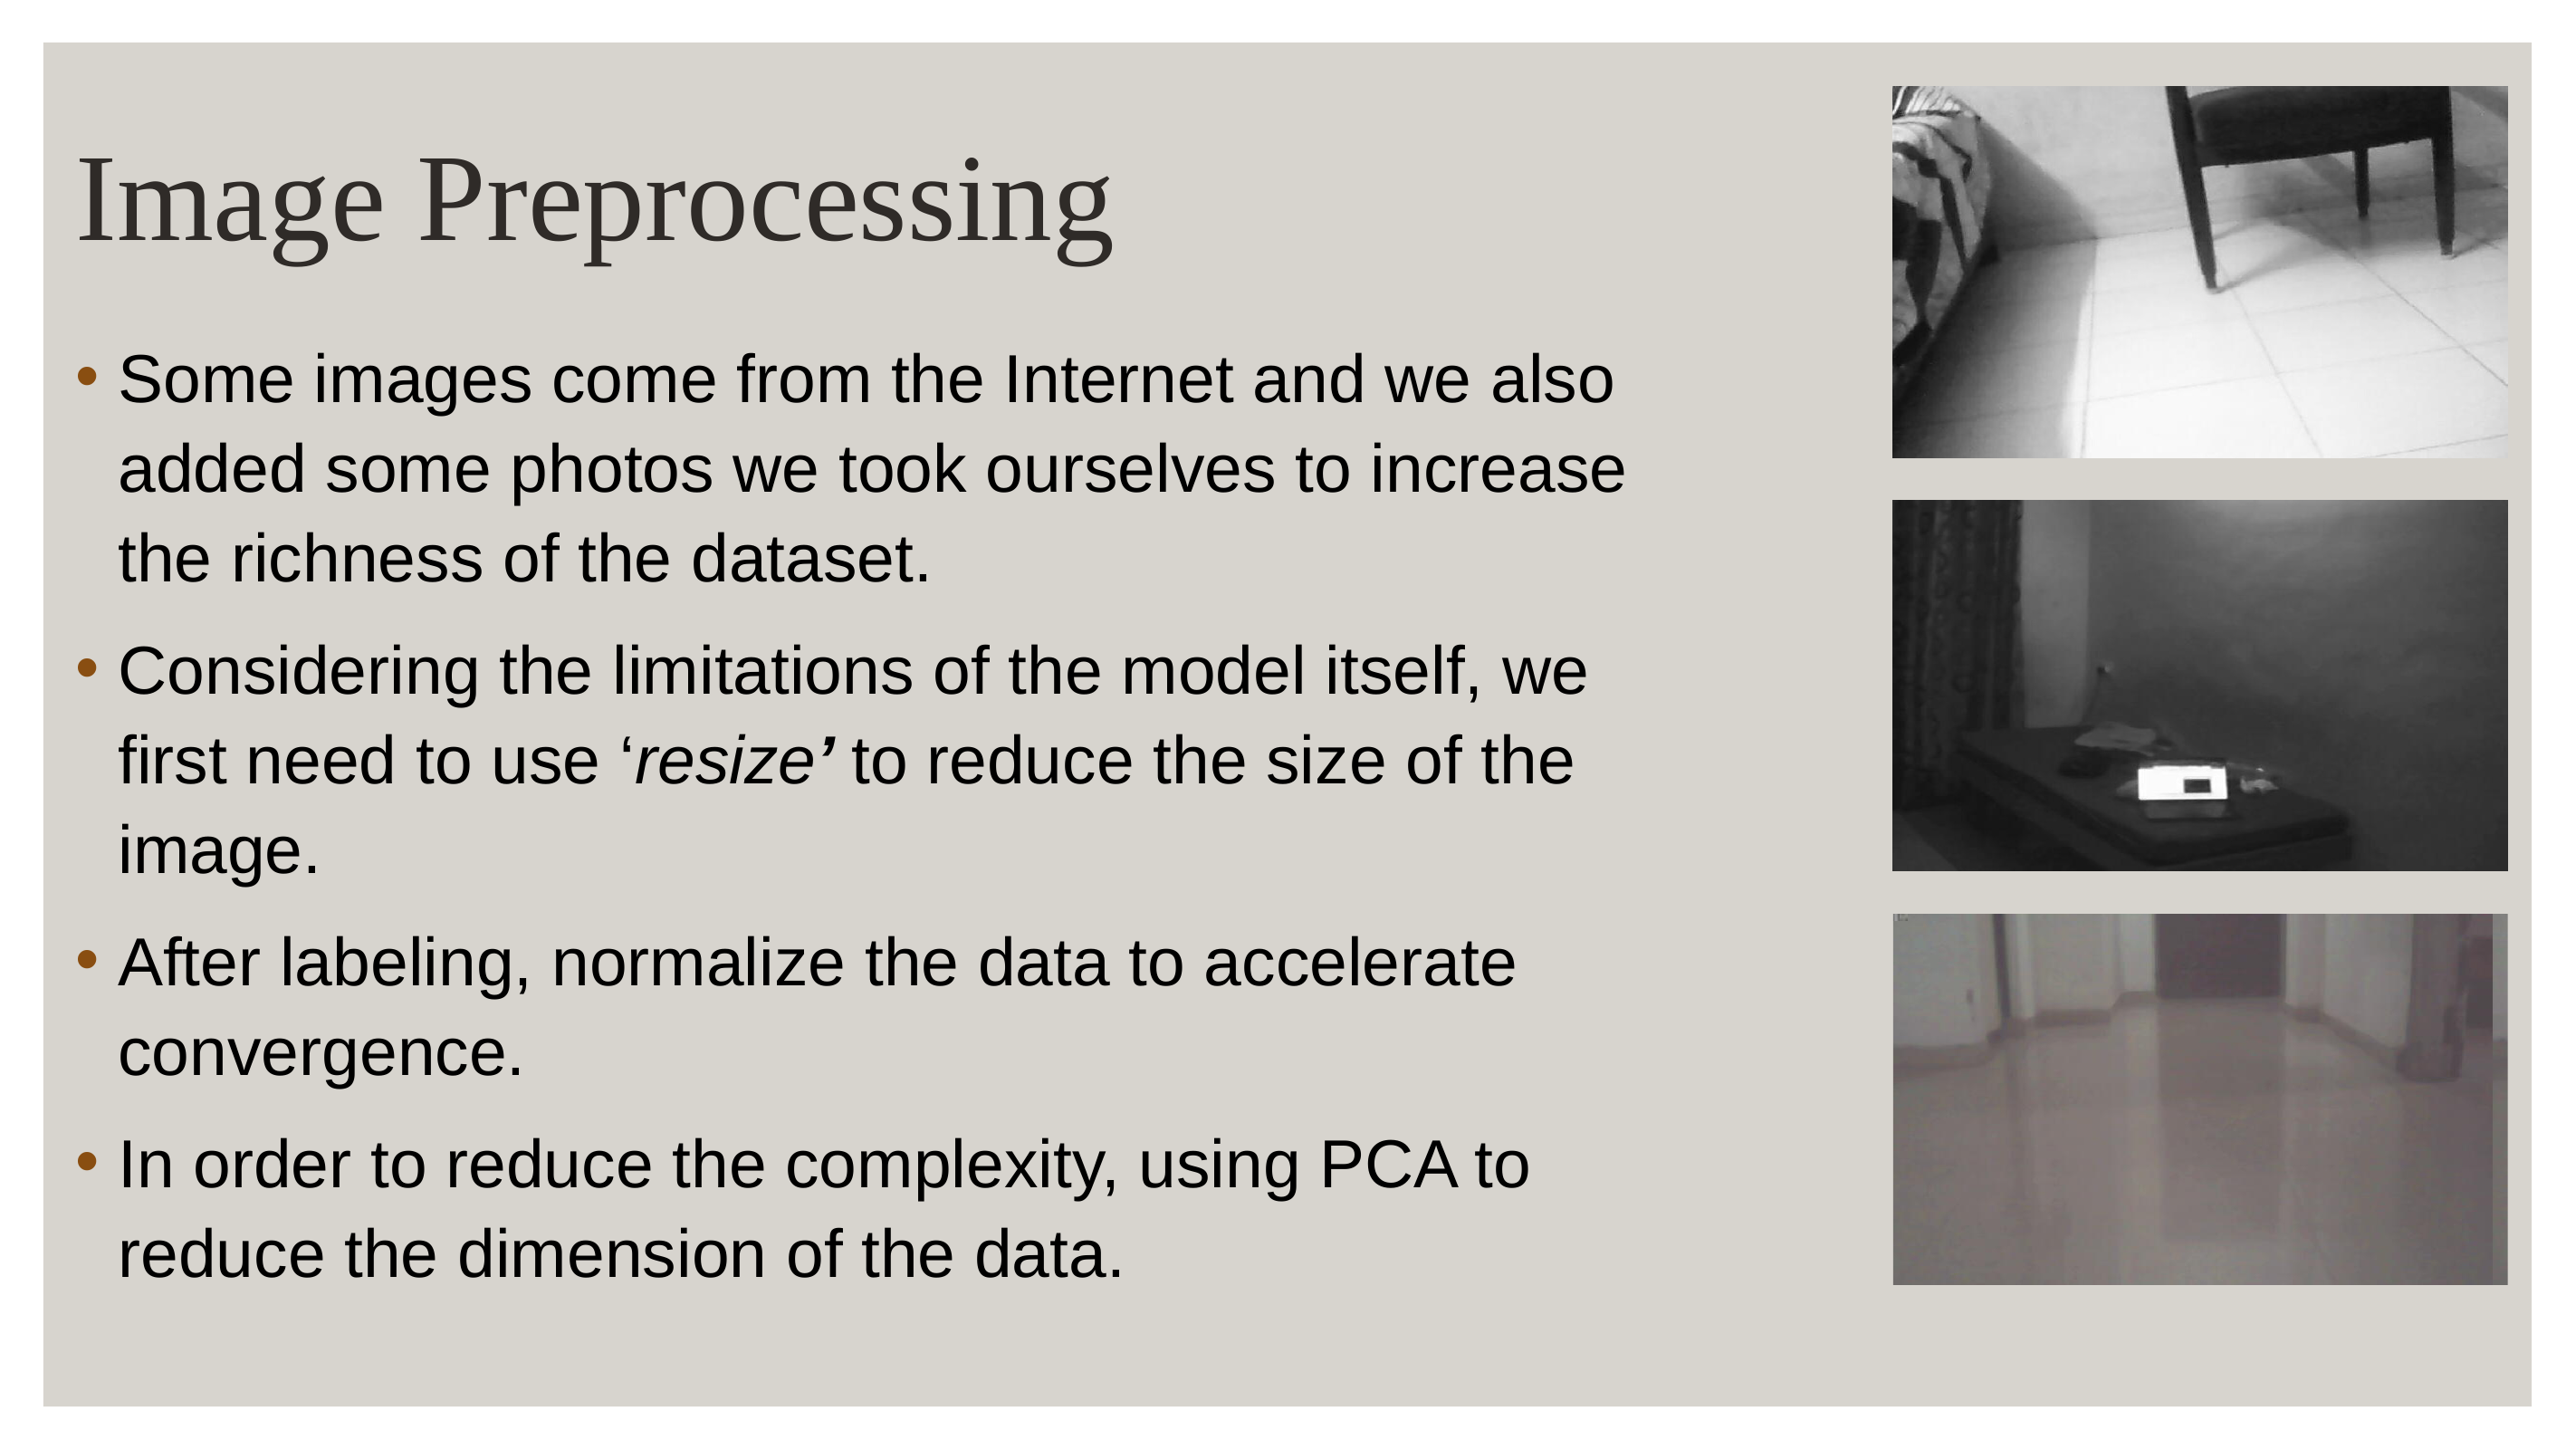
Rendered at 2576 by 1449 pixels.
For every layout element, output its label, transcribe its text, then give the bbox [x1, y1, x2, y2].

title Image Preprocessing [67, 125, 1888, 320]
picture [1892, 86, 2508, 458]
picture [1892, 500, 2508, 872]
picture [1892, 914, 2508, 1285]
list Some images come from the Internet and we also added some photos we took ourselves to increase the richness of the dataset. Considering the limitations of the model itself, we first need to use ‘resize’ to reduce the size of the image. After labeling, normalize the data to accelerate convergence. In order to reduce the complexity, using PCA to reduce the dimension of the data. [67, 318, 1660, 1186]
